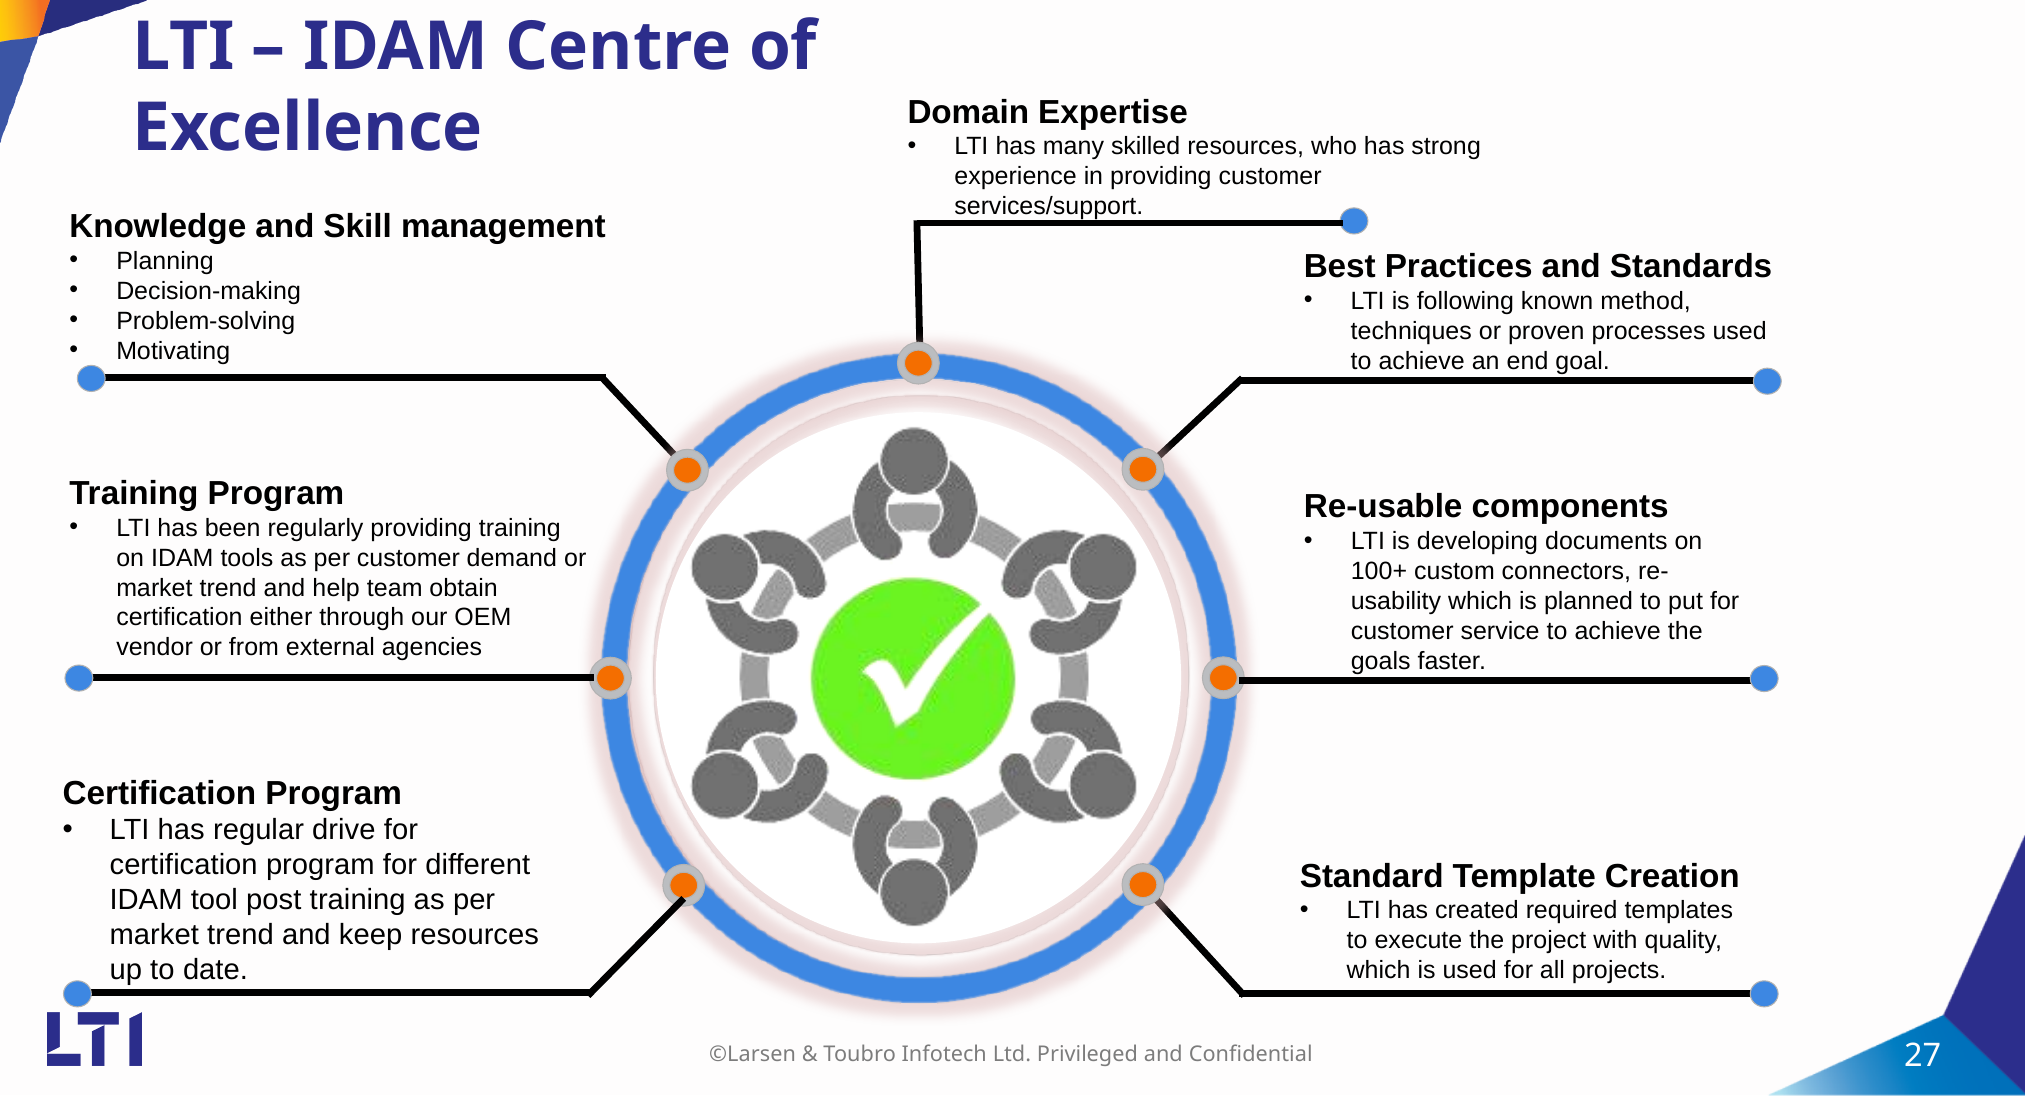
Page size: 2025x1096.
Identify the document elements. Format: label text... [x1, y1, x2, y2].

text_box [47, 82, 1806, 1008]
title LTI – IDAM Centre of Excellence [131, 1, 1044, 81]
picture [0, 0, 147, 143]
picture [1739, 831, 2025, 1096]
picture [47, 1012, 142, 1066]
